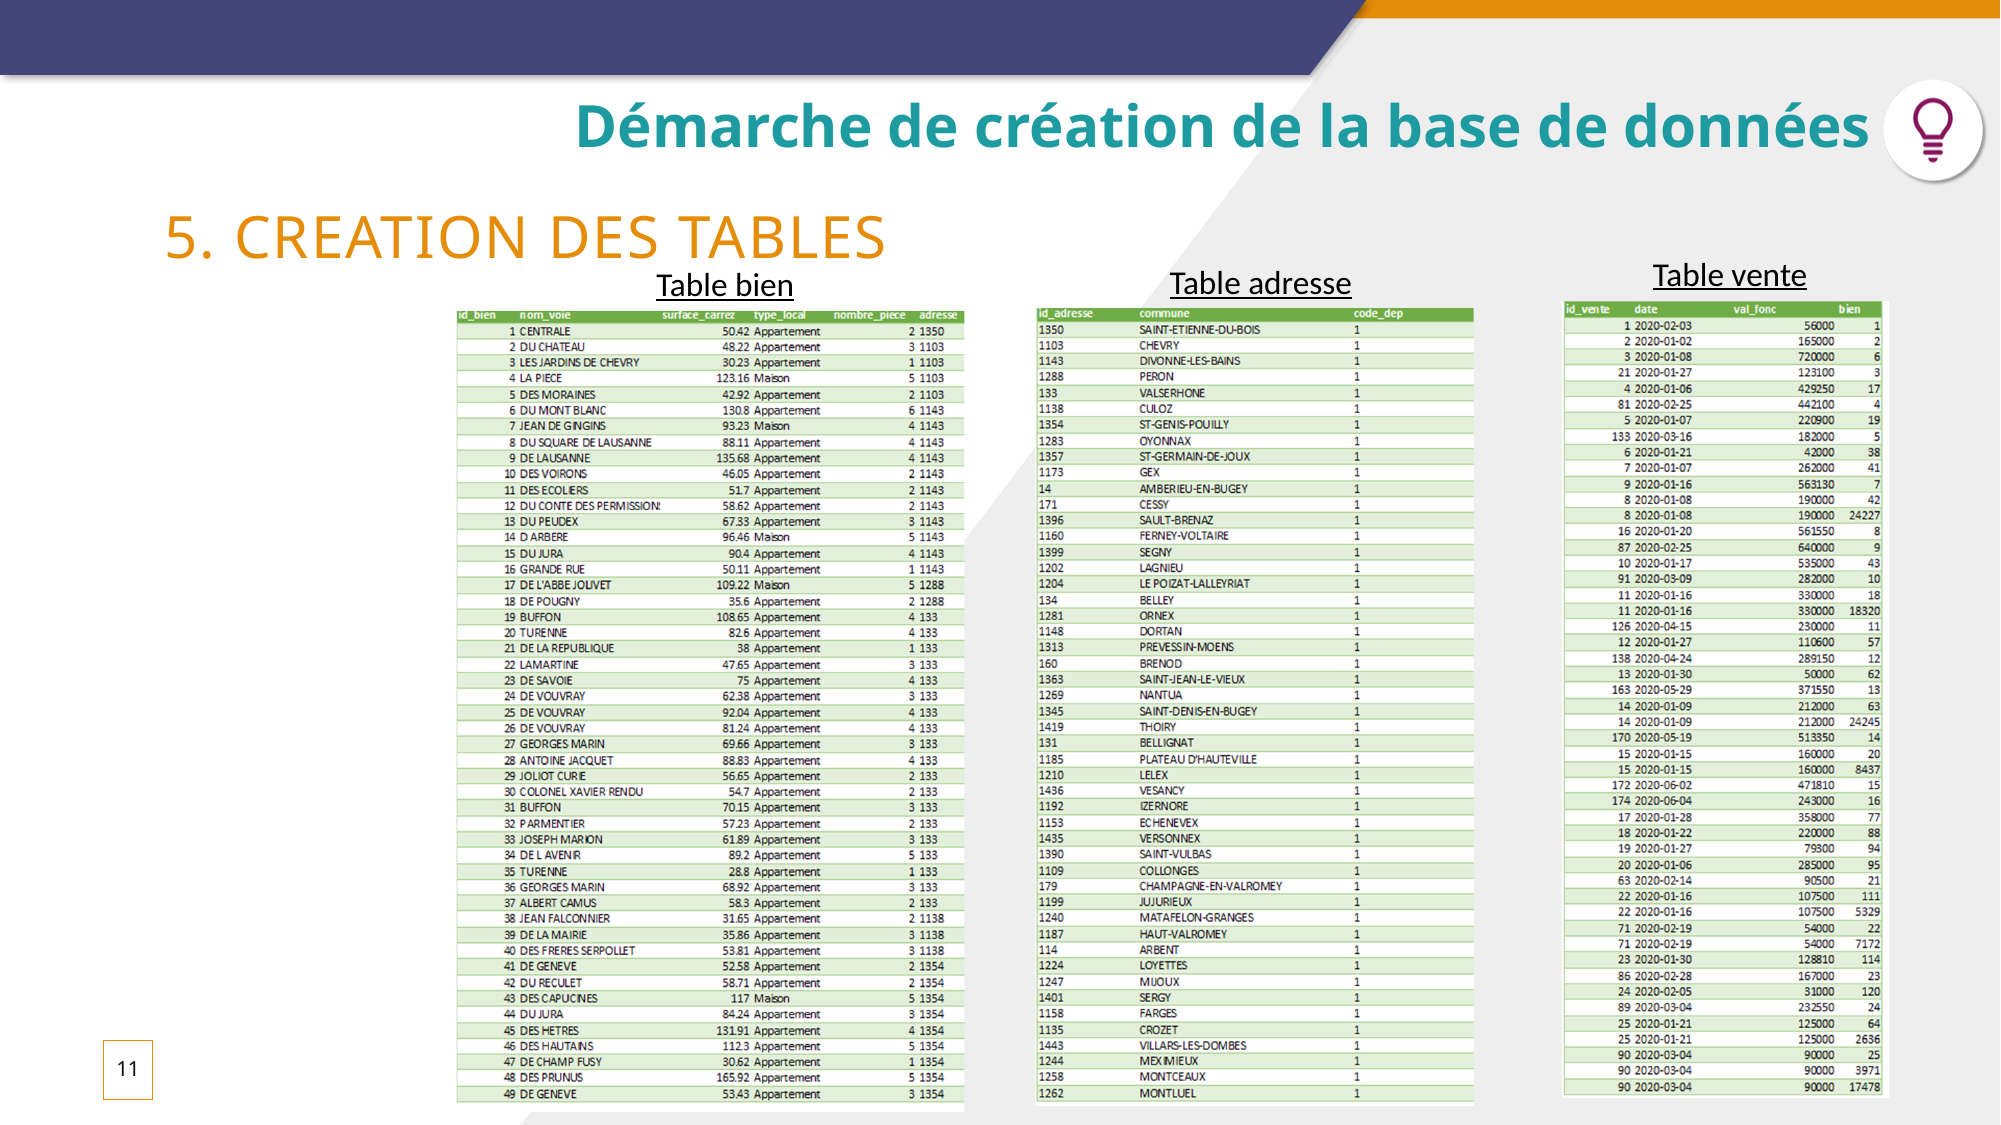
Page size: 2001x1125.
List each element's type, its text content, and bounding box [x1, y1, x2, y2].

text_box Démarche de création de la base de données [113, 89, 1887, 206]
text_box Table adresse [1154, 254, 1402, 303]
text_box Table bien [641, 255, 855, 306]
picture [1880, 77, 1991, 188]
picture [1561, 300, 1890, 1098]
picture [456, 311, 965, 1112]
picture [1035, 308, 1474, 1106]
text_box Table vente [1638, 245, 1851, 295]
slide_number 11 [103, 1040, 153, 1100]
text_box 5. Creation des tables [149, 192, 1297, 309]
